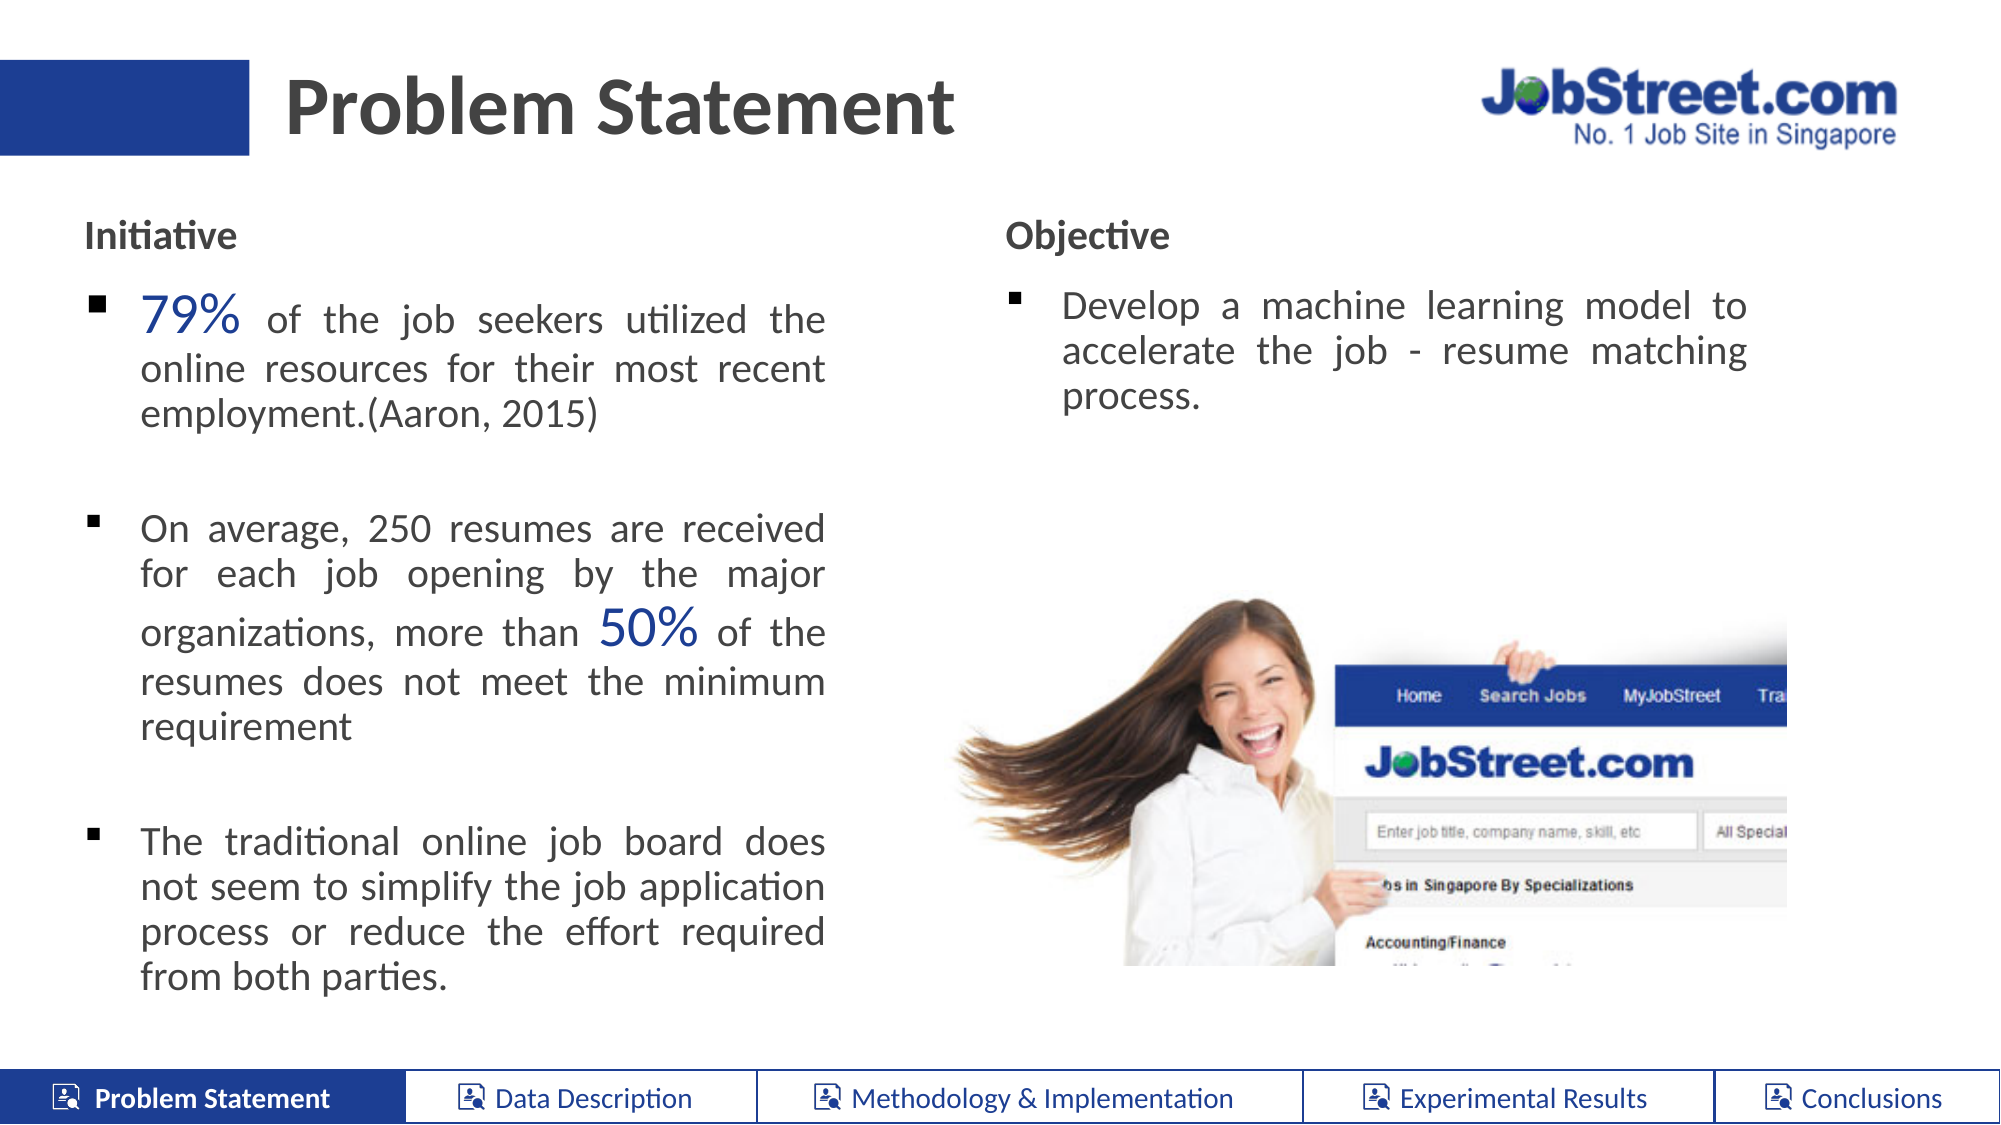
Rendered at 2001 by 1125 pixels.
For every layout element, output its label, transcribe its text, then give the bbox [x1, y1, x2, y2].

picture [943, 590, 1788, 966]
title Problem Statement [270, 28, 1863, 187]
picture [1762, 1081, 1793, 1112]
text_box Problem Statement [79, 1071, 348, 1123]
text_box Experimental Results [1384, 1071, 1667, 1123]
text_box Conclusions [1786, 1071, 1960, 1123]
text_box Objective Develop a machine learning model to accelerate the job - resume matching process. [961, 205, 1763, 418]
list Initiative 79% of the job seekers utilized the online resources for their most recent employment.(Aaron, 2015) On average, 250 resumes are received for each job opening by the major organizations, more than 50% of the resumes does not meet the minimum requirement The traditional online job board does not seem to simplify the job application process or reduce the effort required from both parties. [39, 205, 842, 1013]
text_box [756, 1070, 1302, 1124]
text_box [1714, 1070, 2000, 1124]
text_box Methodology & Implementation [836, 1071, 1254, 1123]
text_box Data Description [480, 1071, 711, 1123]
text_box [0, 59, 250, 156]
text_box [0, 1070, 404, 1124]
text_box [404, 1070, 756, 1124]
text_box [1302, 1070, 1714, 1124]
picture [1360, 1081, 1391, 1112]
picture [811, 1081, 842, 1112]
picture [50, 1081, 81, 1112]
picture [1452, 42, 1914, 170]
picture [456, 1081, 486, 1112]
